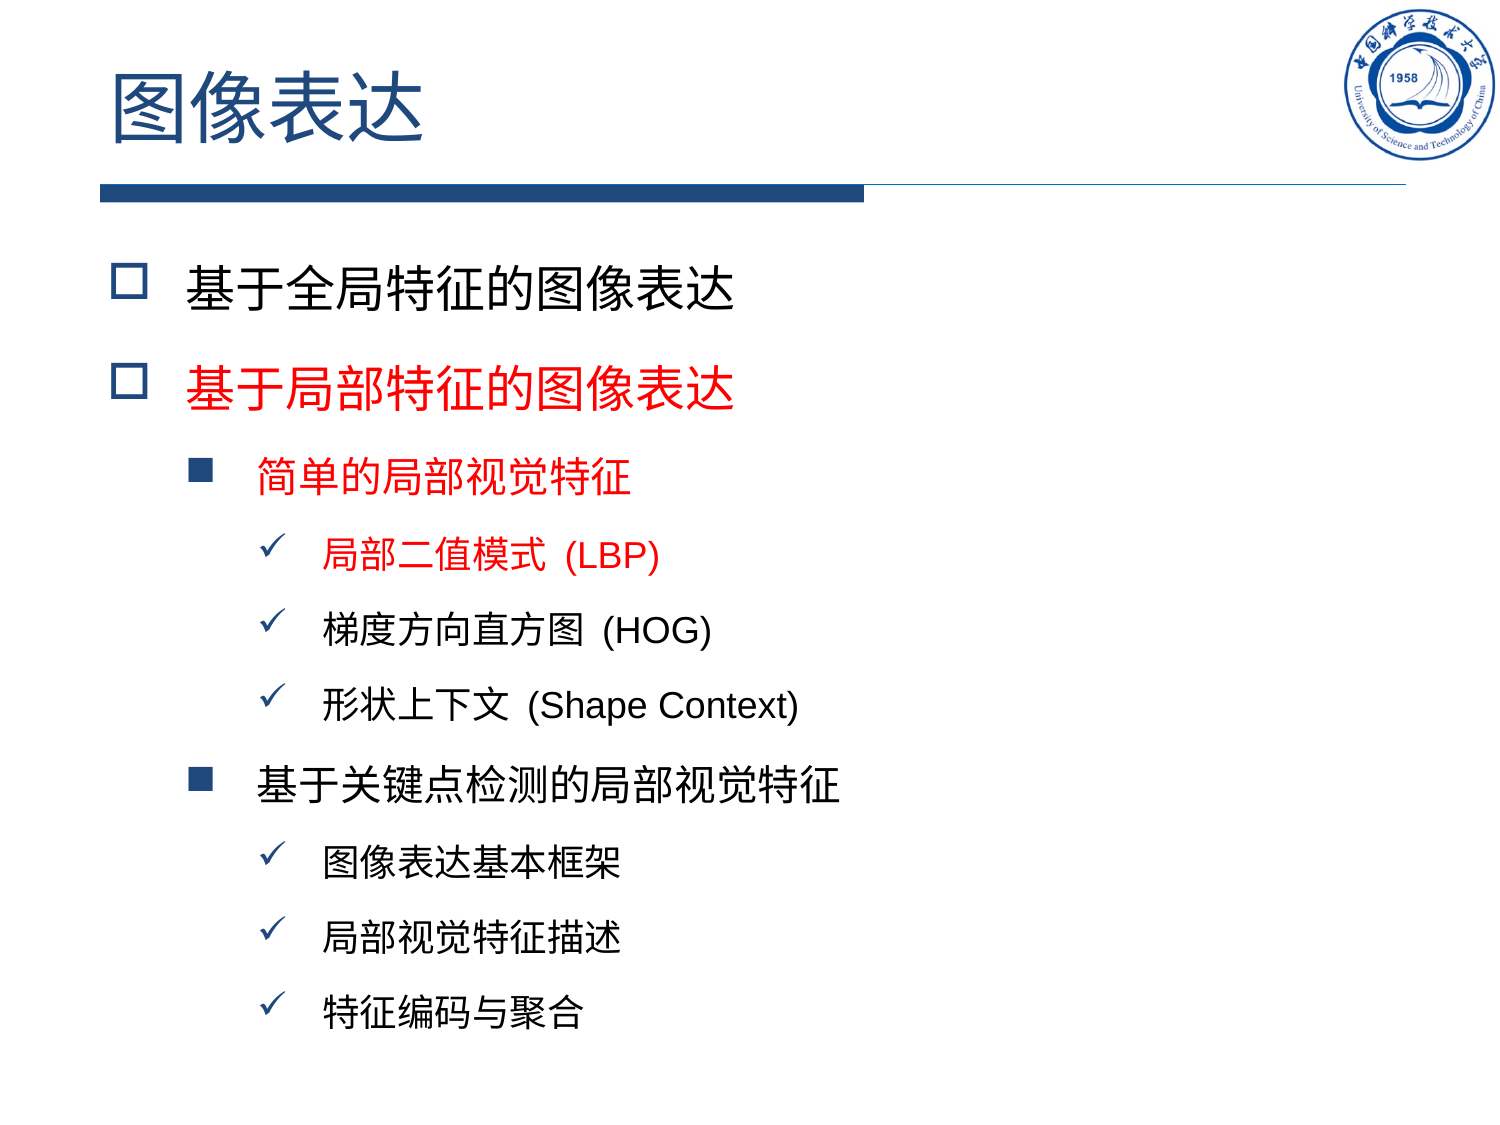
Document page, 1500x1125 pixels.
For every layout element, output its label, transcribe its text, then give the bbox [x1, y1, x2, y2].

title 图像表达 [94, 50, 1407, 161]
picture [1333, 1, 1500, 161]
list 基于全局特征的图像表达 基于局部特征的图像表达 简单的局部视觉特征 局部二值模式 (LBP) 梯度方向直方图 (HOG) 形状上下文 (Shape Context) 基于关键点检测的局部视觉特征 图像表达基本框架 局部视觉特征描述 特征编码与聚合 [92, 220, 1406, 1035]
